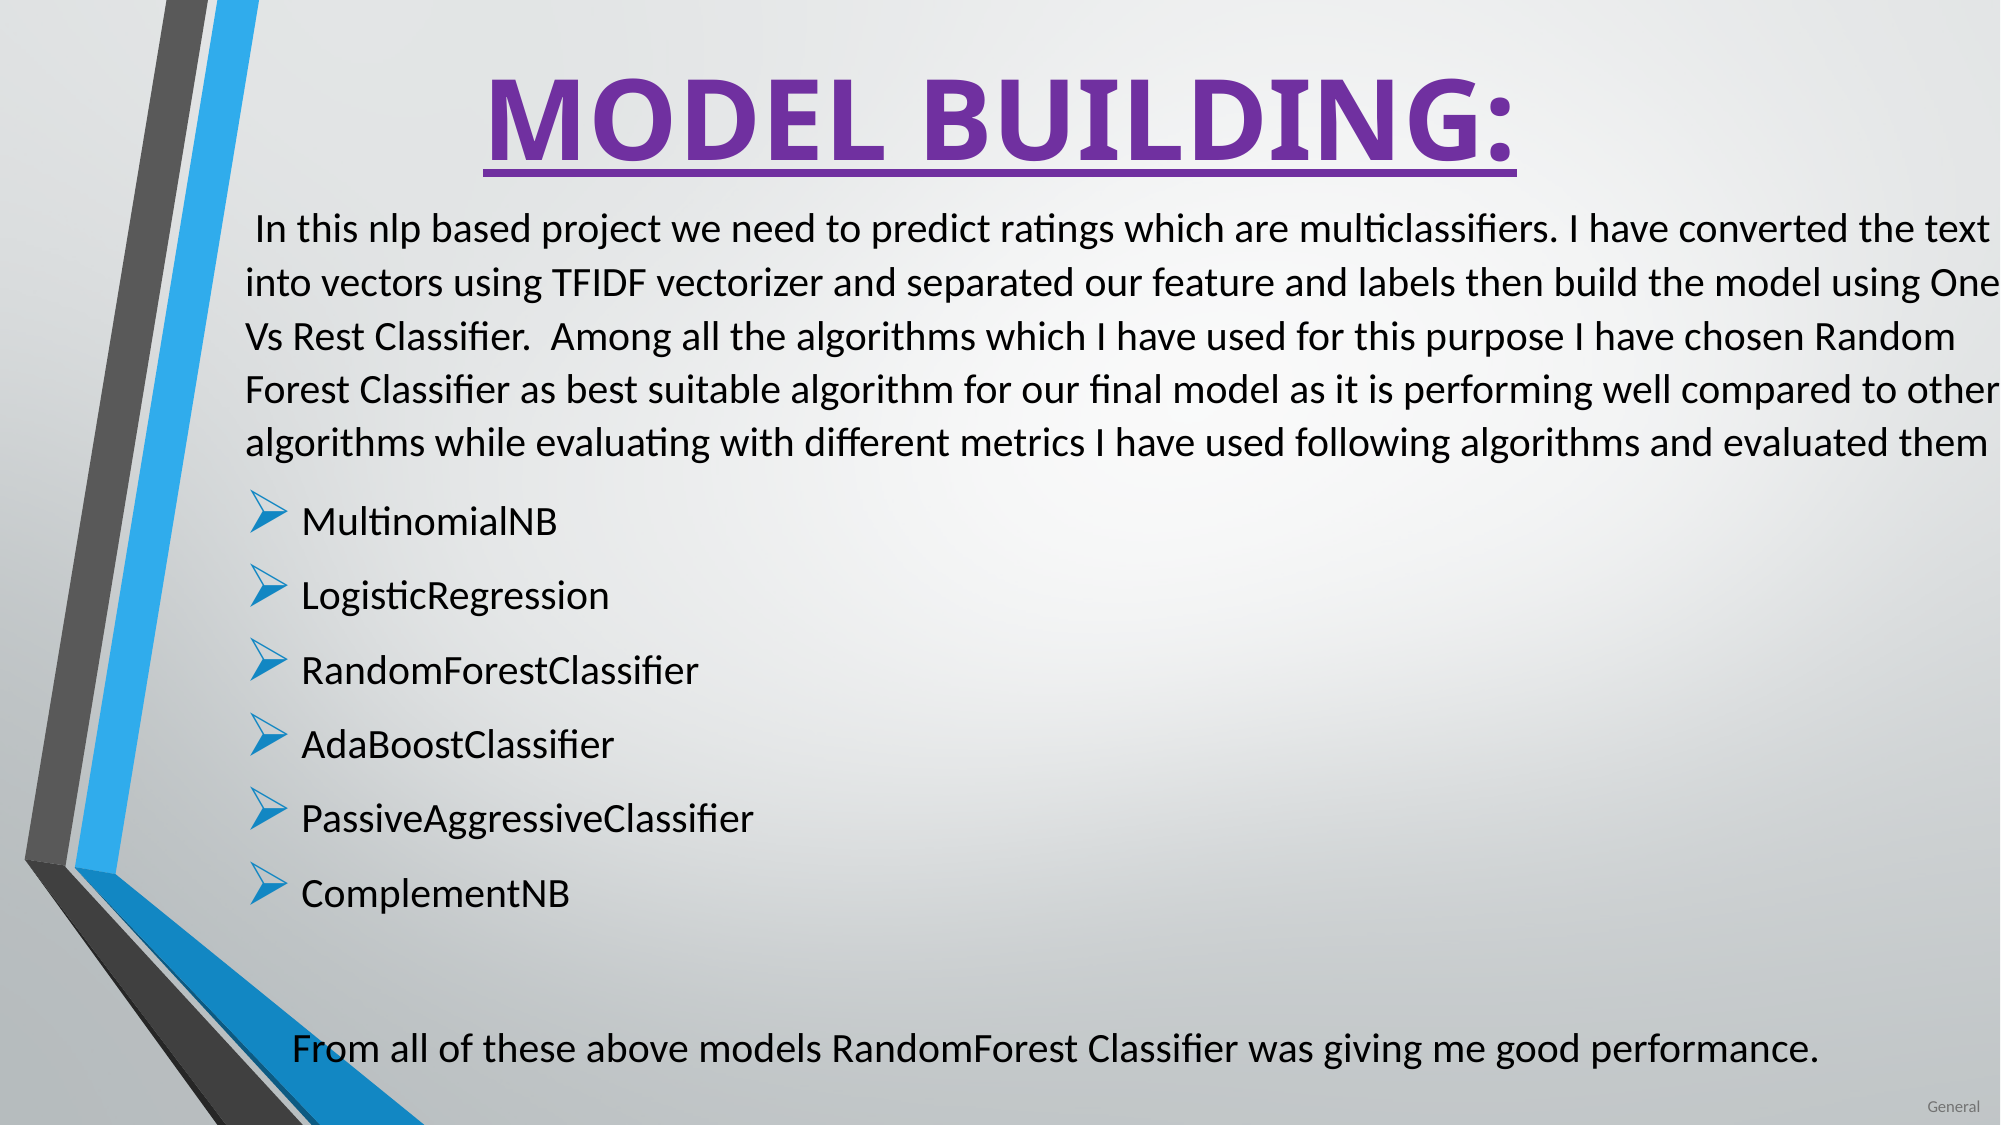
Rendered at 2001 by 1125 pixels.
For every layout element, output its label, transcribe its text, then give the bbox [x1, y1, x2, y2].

list In this nlp based project we need to predict ratings which are multiclassifiers. I have converted the text into vectors using TFIDF vectorizer and separated our feature and labels then build the model using One Vs Rest Classifier. Among all the algorithms which I have used for this purpose I have chosen Random Forest Classifier as best suitable algorithm for our final model as it is performing well compared to other algorithms while evaluating with different metrics I have used following algorithms and evaluated them MultinomialNB LogisticRegression RandomForestClassifier AdaBoostClassifier PassiveAggressiveClassifier ComplementNB From all of these above models RandomForest Classifier was giving me good performance. [230, 149, 2000, 1125]
title MODEL BUILDING: [212, 58, 1788, 173]
